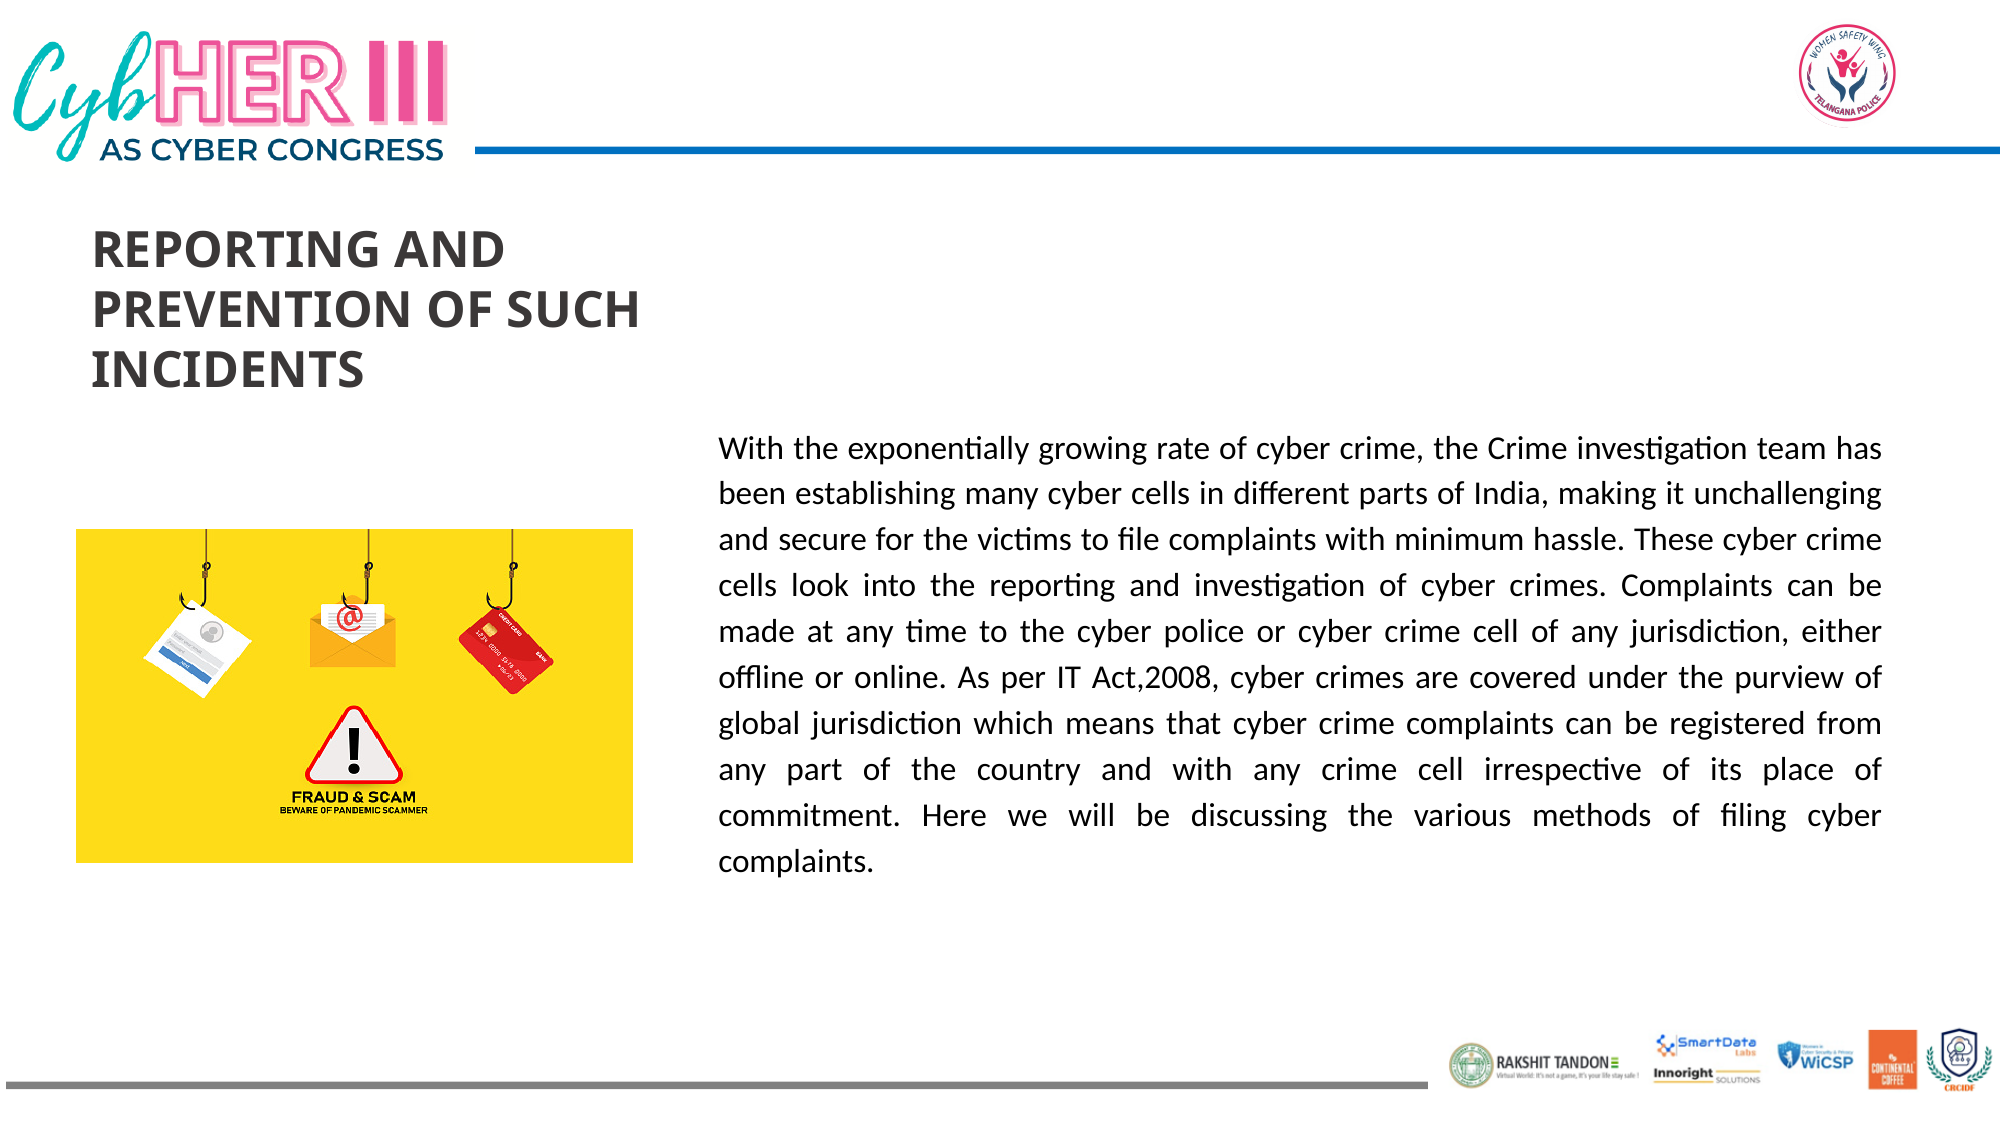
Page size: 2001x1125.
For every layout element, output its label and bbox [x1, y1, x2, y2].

text_box [5, 25, 2000, 1090]
picture [1793, 18, 1901, 128]
picture [1428, 1015, 2000, 1112]
picture [76, 529, 633, 863]
